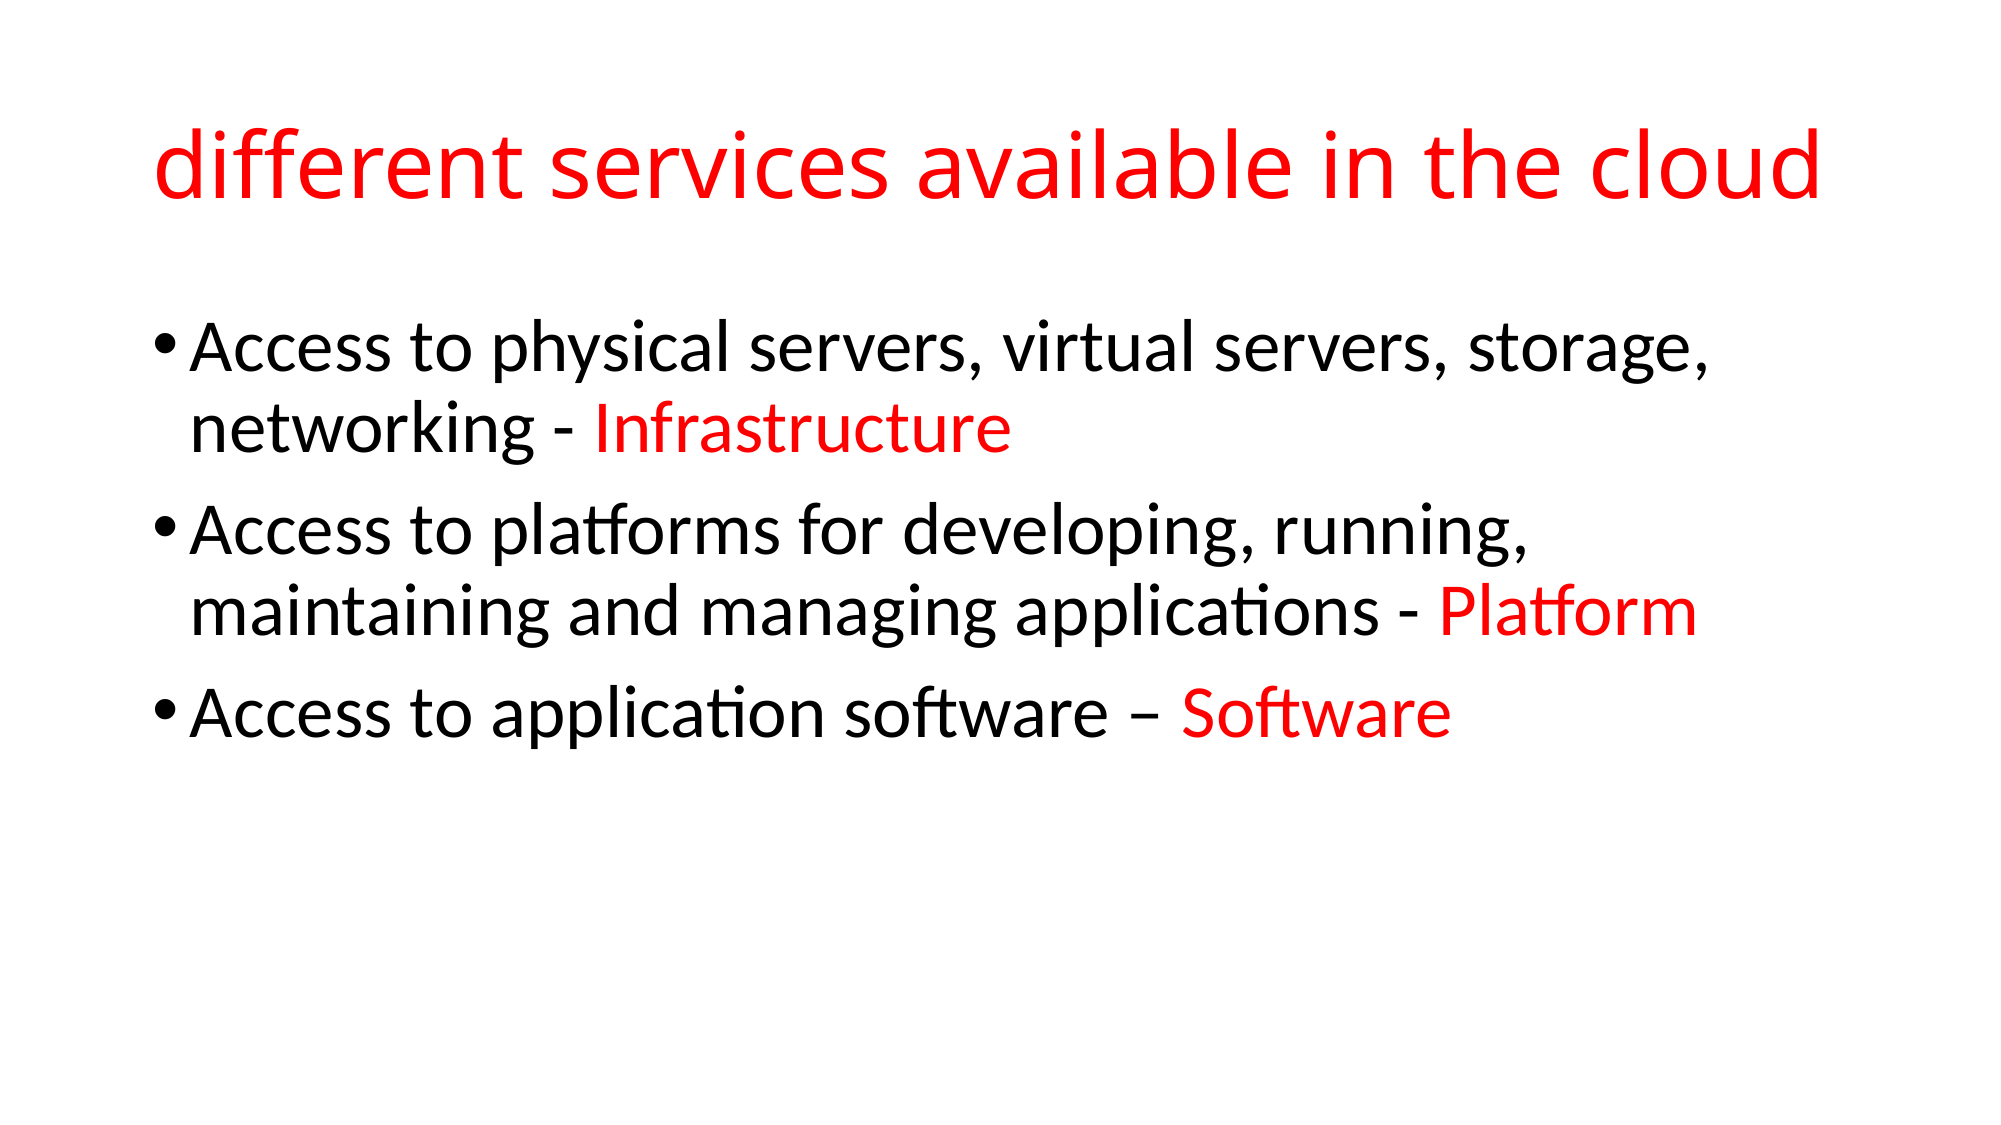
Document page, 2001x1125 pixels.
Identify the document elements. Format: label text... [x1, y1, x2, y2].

list Access to physical servers, virtual servers, storage, networking - Infrastructure Access to platforms for developing, running, maintaining and managing applications - Platform Access to application software – Software [137, 299, 1863, 1014]
title different services available in the cloud [137, 59, 1863, 278]
